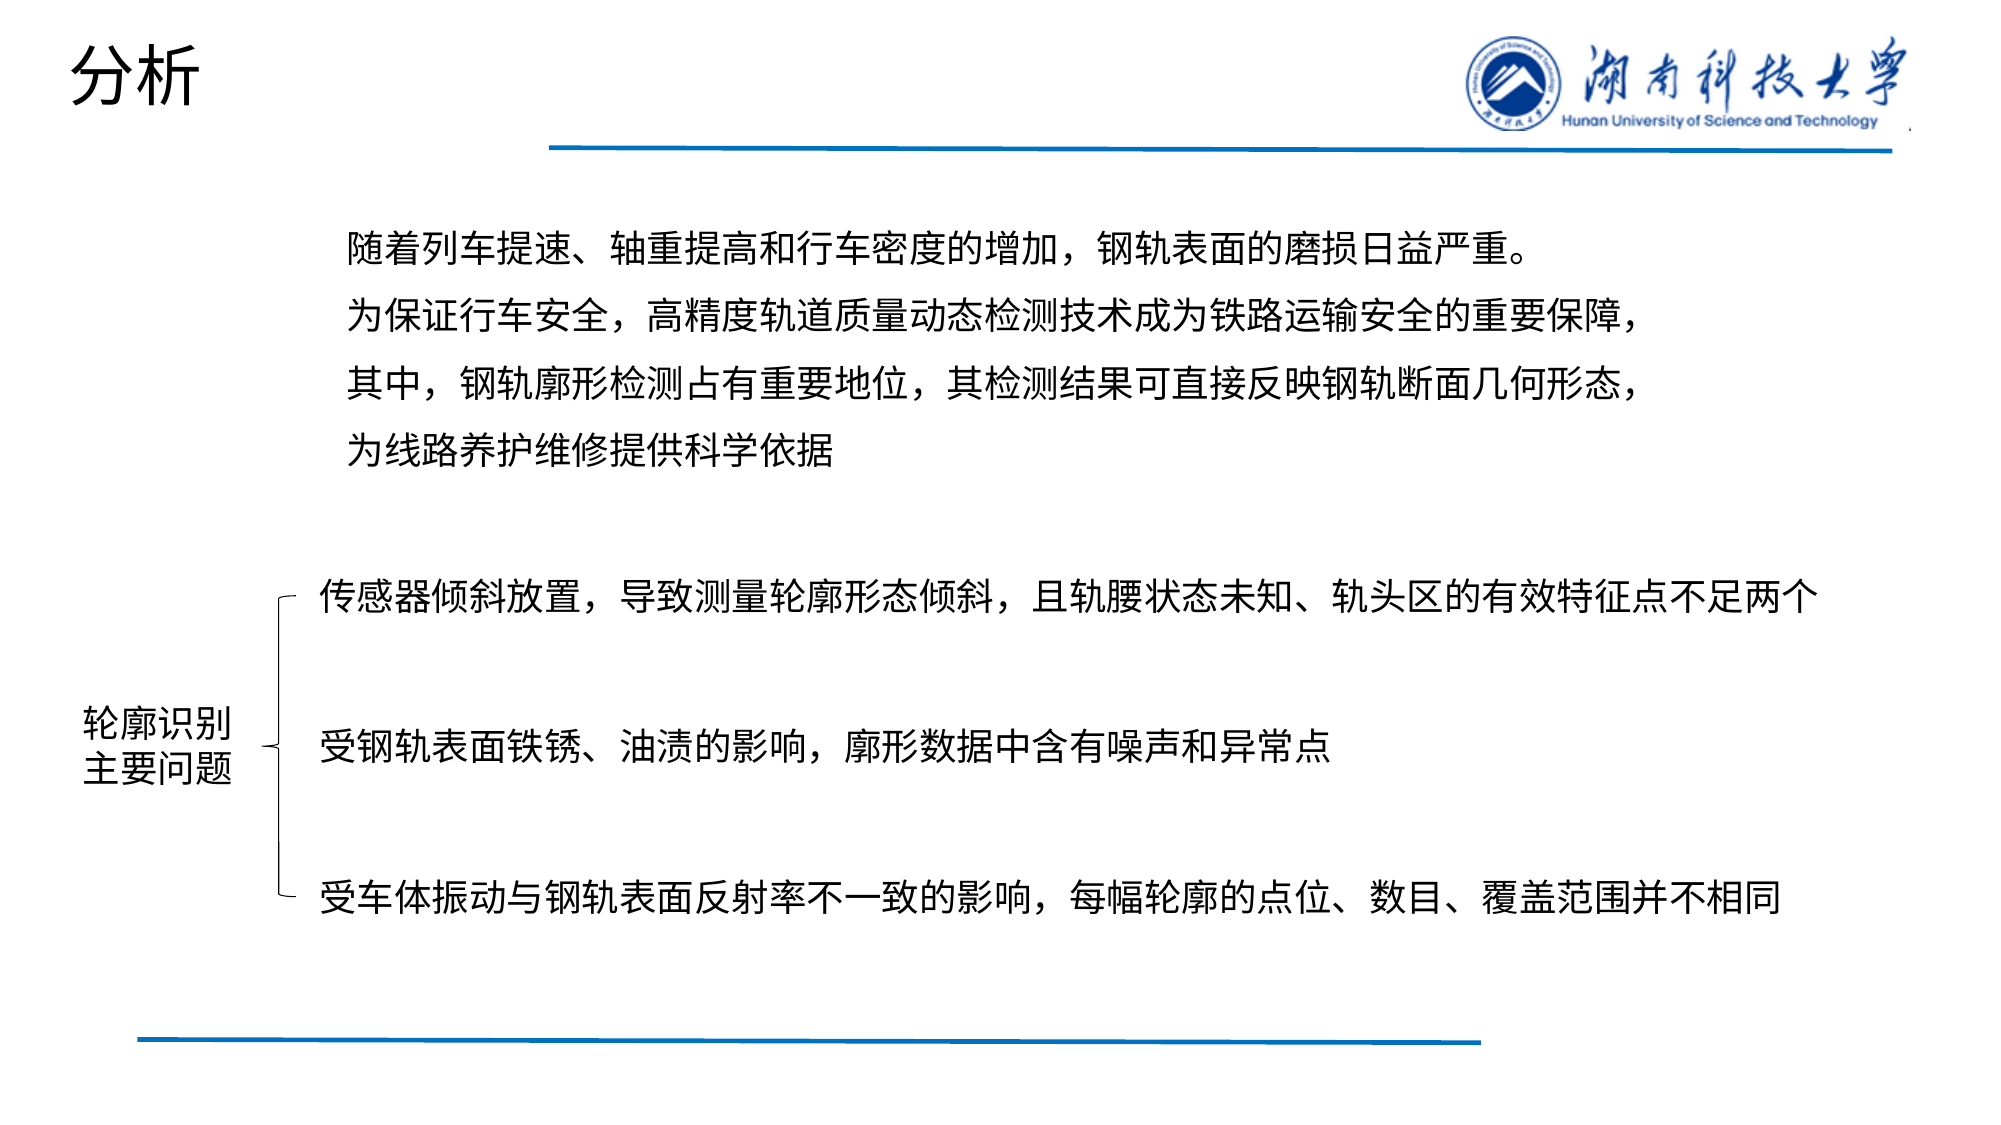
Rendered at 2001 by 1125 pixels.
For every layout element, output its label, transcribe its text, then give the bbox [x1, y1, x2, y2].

text_box 轮廓识别 主要问题 [68, 693, 253, 798]
text_box 受钢轨表面铁锈、油渍的影响，廓形数据中含有噪声和异常点 [304, 715, 1402, 776]
text_box [261, 595, 296, 898]
text_box 随着列车提速、轴重提高和行车密度的增加，钢轨表面的磨损日益严重。 为保证行车安全，高精度轨道质量动态检测技术成为铁路运输安全的重要保障， 其中，钢轨廓形检测占有重要地位，其检测结果可直接反映钢轨断面几何形态，为线路养护维修提供科学依据 [331, 194, 1669, 480]
text_box 传感器倾斜放置，导致测量轮廓形态倾斜，且轨腰状态未知、轨头区的有效特征点不足两个 [304, 565, 1850, 626]
text_box 分析 [53, 26, 470, 122]
text_box 受车体振动与钢轨表面反射率不一致的影响，每幅轮廓的点位、数目、覆盖范围并不相同 [304, 866, 1868, 926]
picture [1449, 24, 1911, 131]
